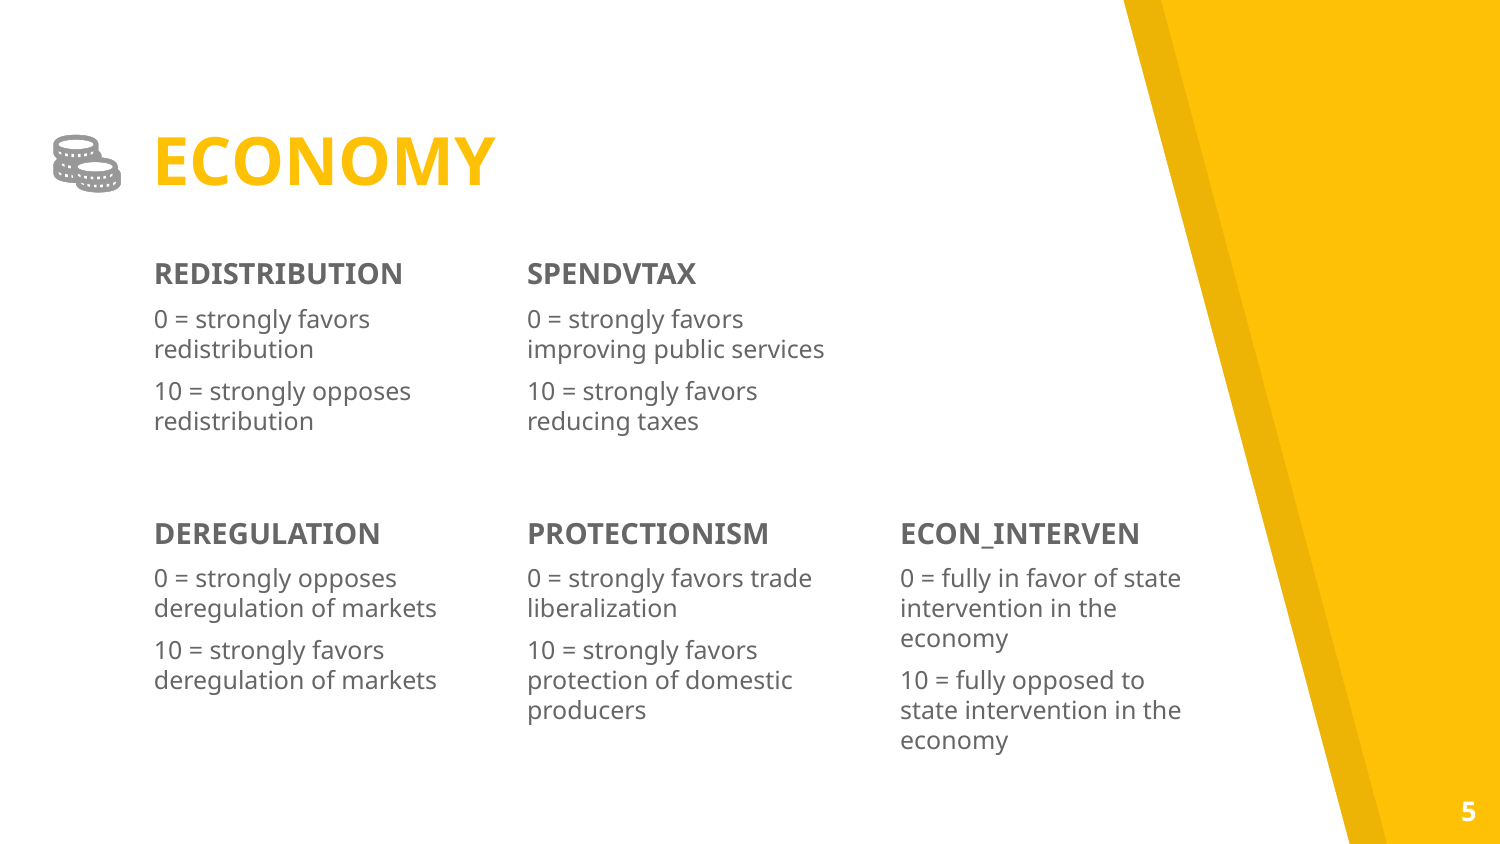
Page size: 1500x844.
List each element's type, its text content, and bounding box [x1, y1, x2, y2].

slide_number 5 [1401, 779, 1492, 844]
text_box ECON_INTERVEN 0 = fully in favor of state intervention in the economy 10 = fully opposed to state intervention in the economy [885, 499, 1224, 715]
text_box PROTECTIONISM 0 = strongly favors trade liberalization 10 = strongly favors protection of domestic producers [512, 500, 851, 715]
text_box ECONOMY [137, 115, 1011, 203]
picture [46, 124, 125, 203]
text_box DEREGULATION 0 = strongly opposes deregulation of markets 10 = strongly favors deregulation of markets [138, 500, 478, 715]
list REDISTRIBUTION 0 = strongly favors redistribution 10 = strongly opposes redistribution [139, 240, 478, 455]
text_box SPENDVTAX 0 = strongly favors improving public services 10 = strongly favors reducing taxes [512, 240, 866, 455]
